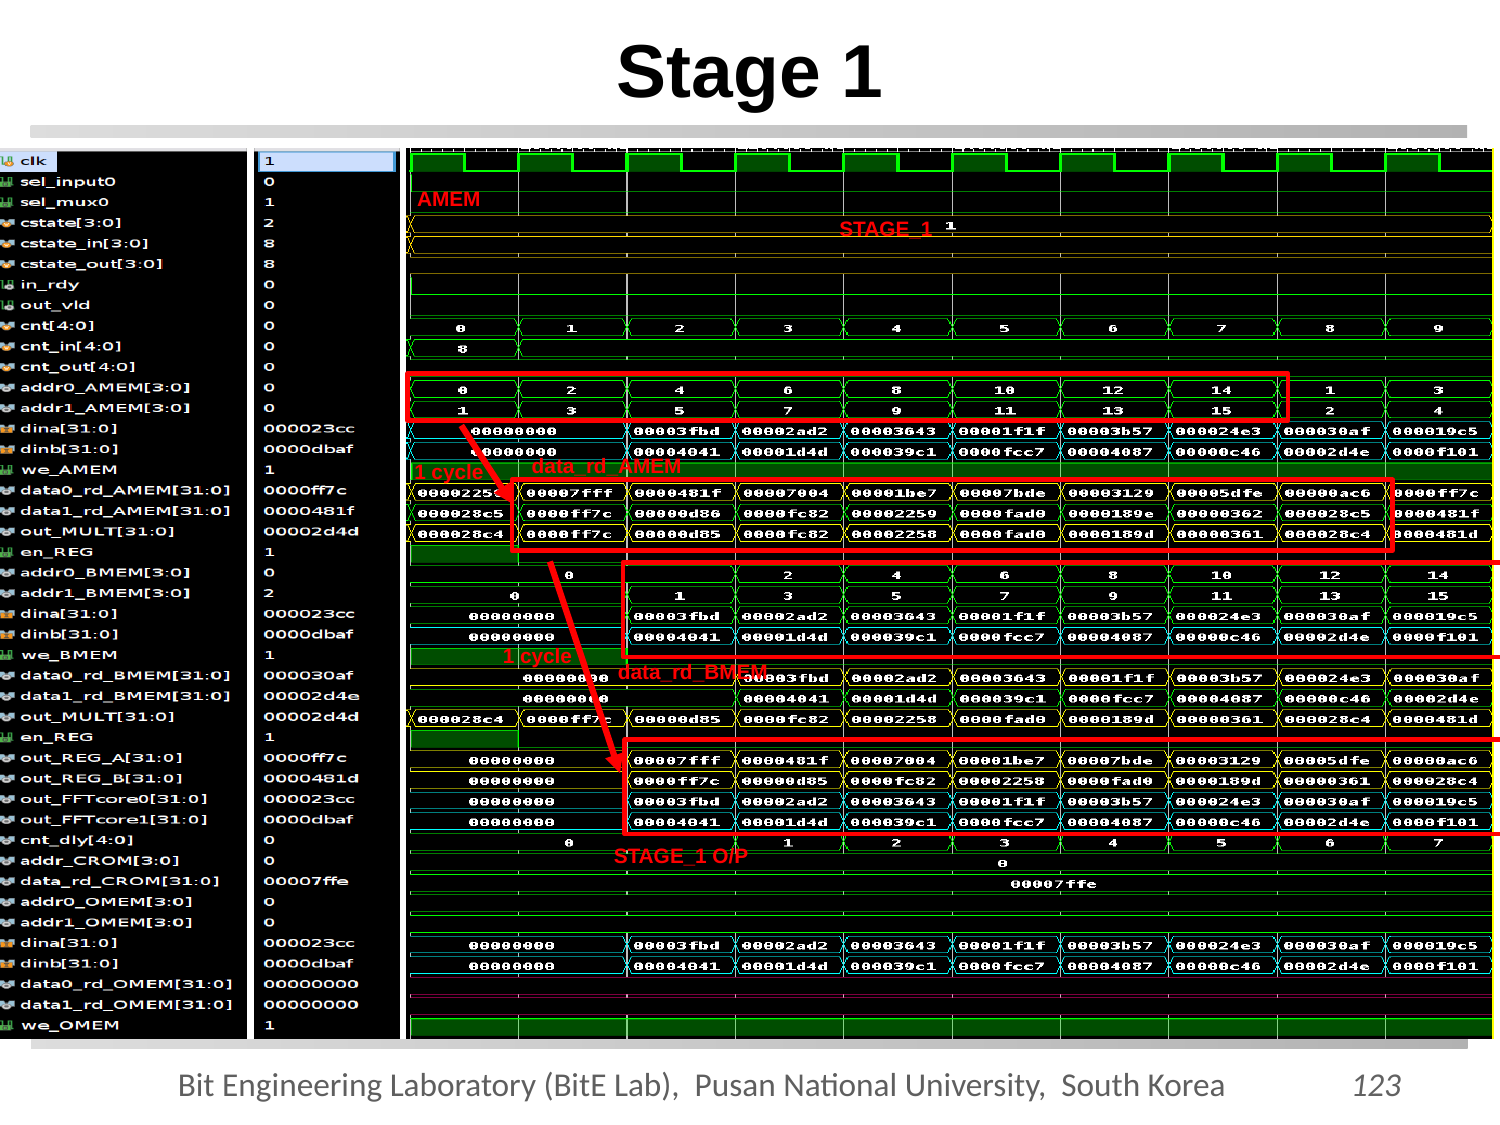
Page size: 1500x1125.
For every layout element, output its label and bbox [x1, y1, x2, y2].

text_box [1494, 739, 1500, 835]
text_box [1494, 562, 1500, 657]
text_box [461, 425, 513, 504]
picture [0, 148, 1494, 1039]
text_box [549, 561, 621, 774]
title [50, 9, 1450, 126]
